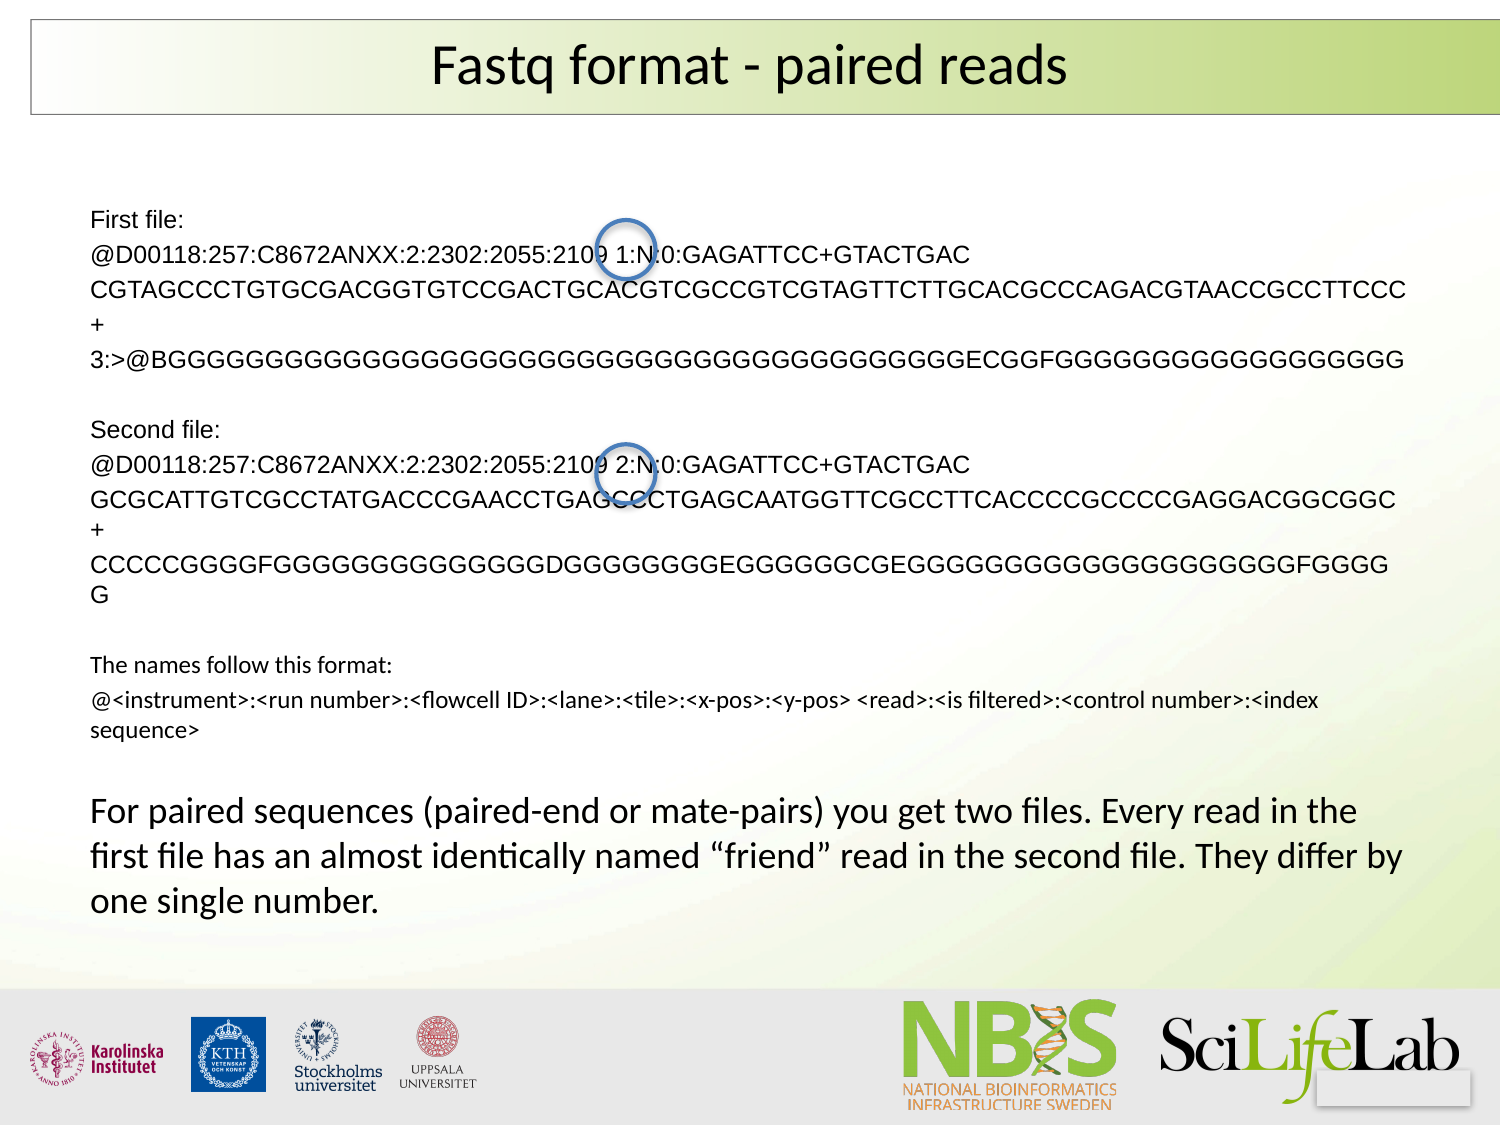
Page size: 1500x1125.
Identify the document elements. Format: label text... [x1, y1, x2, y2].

picture [0, 0, 1500, 1125]
list First file: @D00118:257:C8672ANXX:2:2302:2055:2109 1:N:0:GAGATTCC+GTACTGAC CGTAGCCCTGTGCGACGGTGTCCGACTGCACGTCGCCGTCGTAGTTCTTGCACGCCCAGACGTAACCGCCTTCCC + 3:>@BGGGGGGGGGGGGGGGGGGGGGGGGGGGGGGGGGGGGGGGGGECGGFGGGGGGGGGGGGGGGGGG Second file: @D00118:257:C8672ANXX:2:2302:2055:2109 2:N:0:GAGATTCC+GTACTGAC GCGCATTGTCGCCTATGACCCGAACCTGAGCCCTGAGCAATGGTTCGCCTTCACCCCGCCCCGAGGACGGCGGC+ CCCCCGGGGFGGGGGGGGGGGGGGDGGGGGGGGEGGGGGGCGEGGGGGGGGGGGGGGGGGGGGFGGGGG The names follow this format: @<instrument>:<run number>:<flowcell ID>:<lane>:<tile>:<x-pos>:<y-pos> <read>:<is filtered>:<control number>:<index sequence> For paired sequences (paired-end or mate-pairs) you get two files. Every read in the first file has an almost identically named “friend” read in the second file. They differ by one single number. [75, 196, 1425, 1005]
title Fastq format - paired reads [75, 19, 1425, 114]
text_box [595, 443, 657, 505]
text_box [595, 219, 657, 280]
